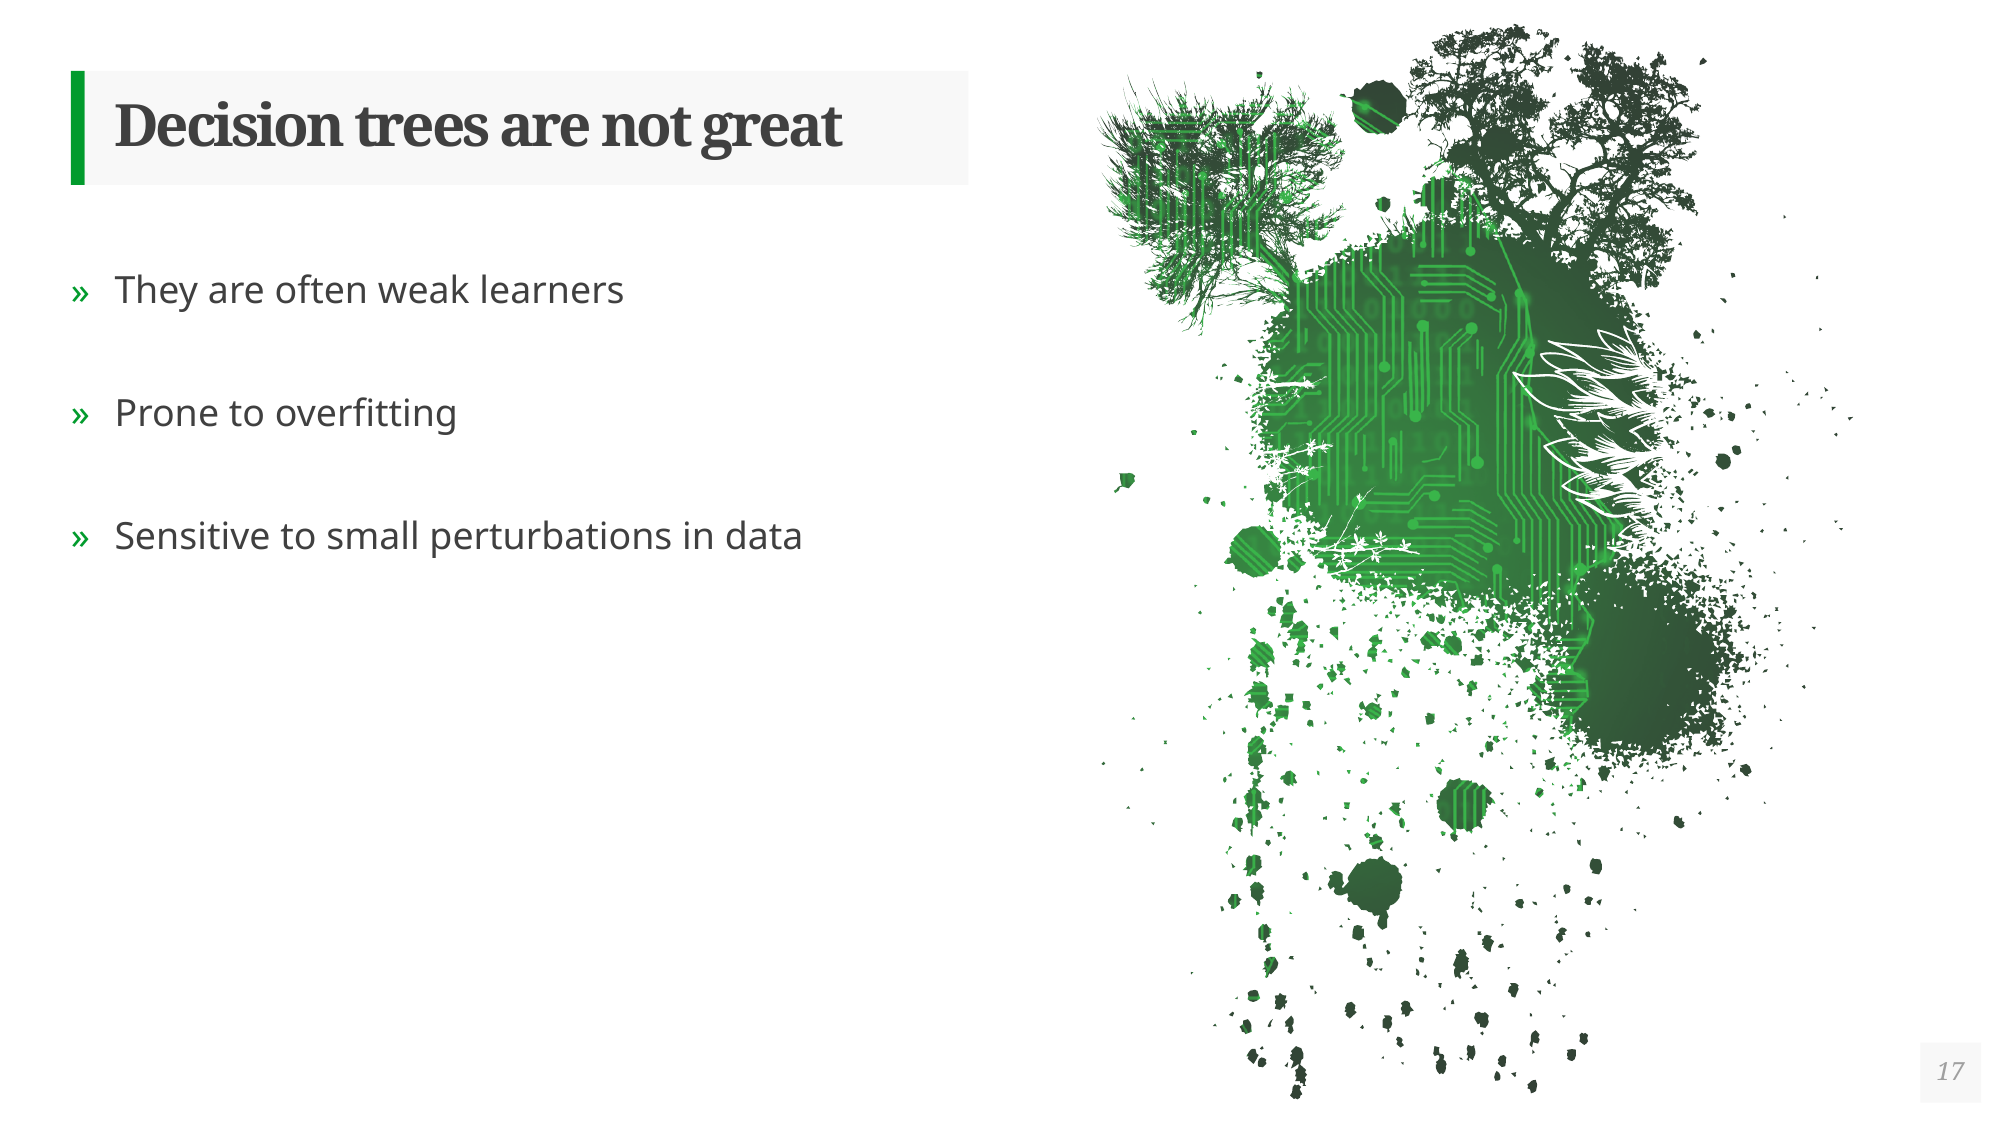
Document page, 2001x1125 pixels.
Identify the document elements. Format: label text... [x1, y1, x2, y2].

picture [1096, 23, 1854, 1100]
title Decision trees are not great [84, 70, 969, 185]
slide_number 17 [1920, 1042, 1982, 1103]
list They are often weak learners Prone to overfitting Sensitive to small perturbations in data [70, 271, 969, 1004]
